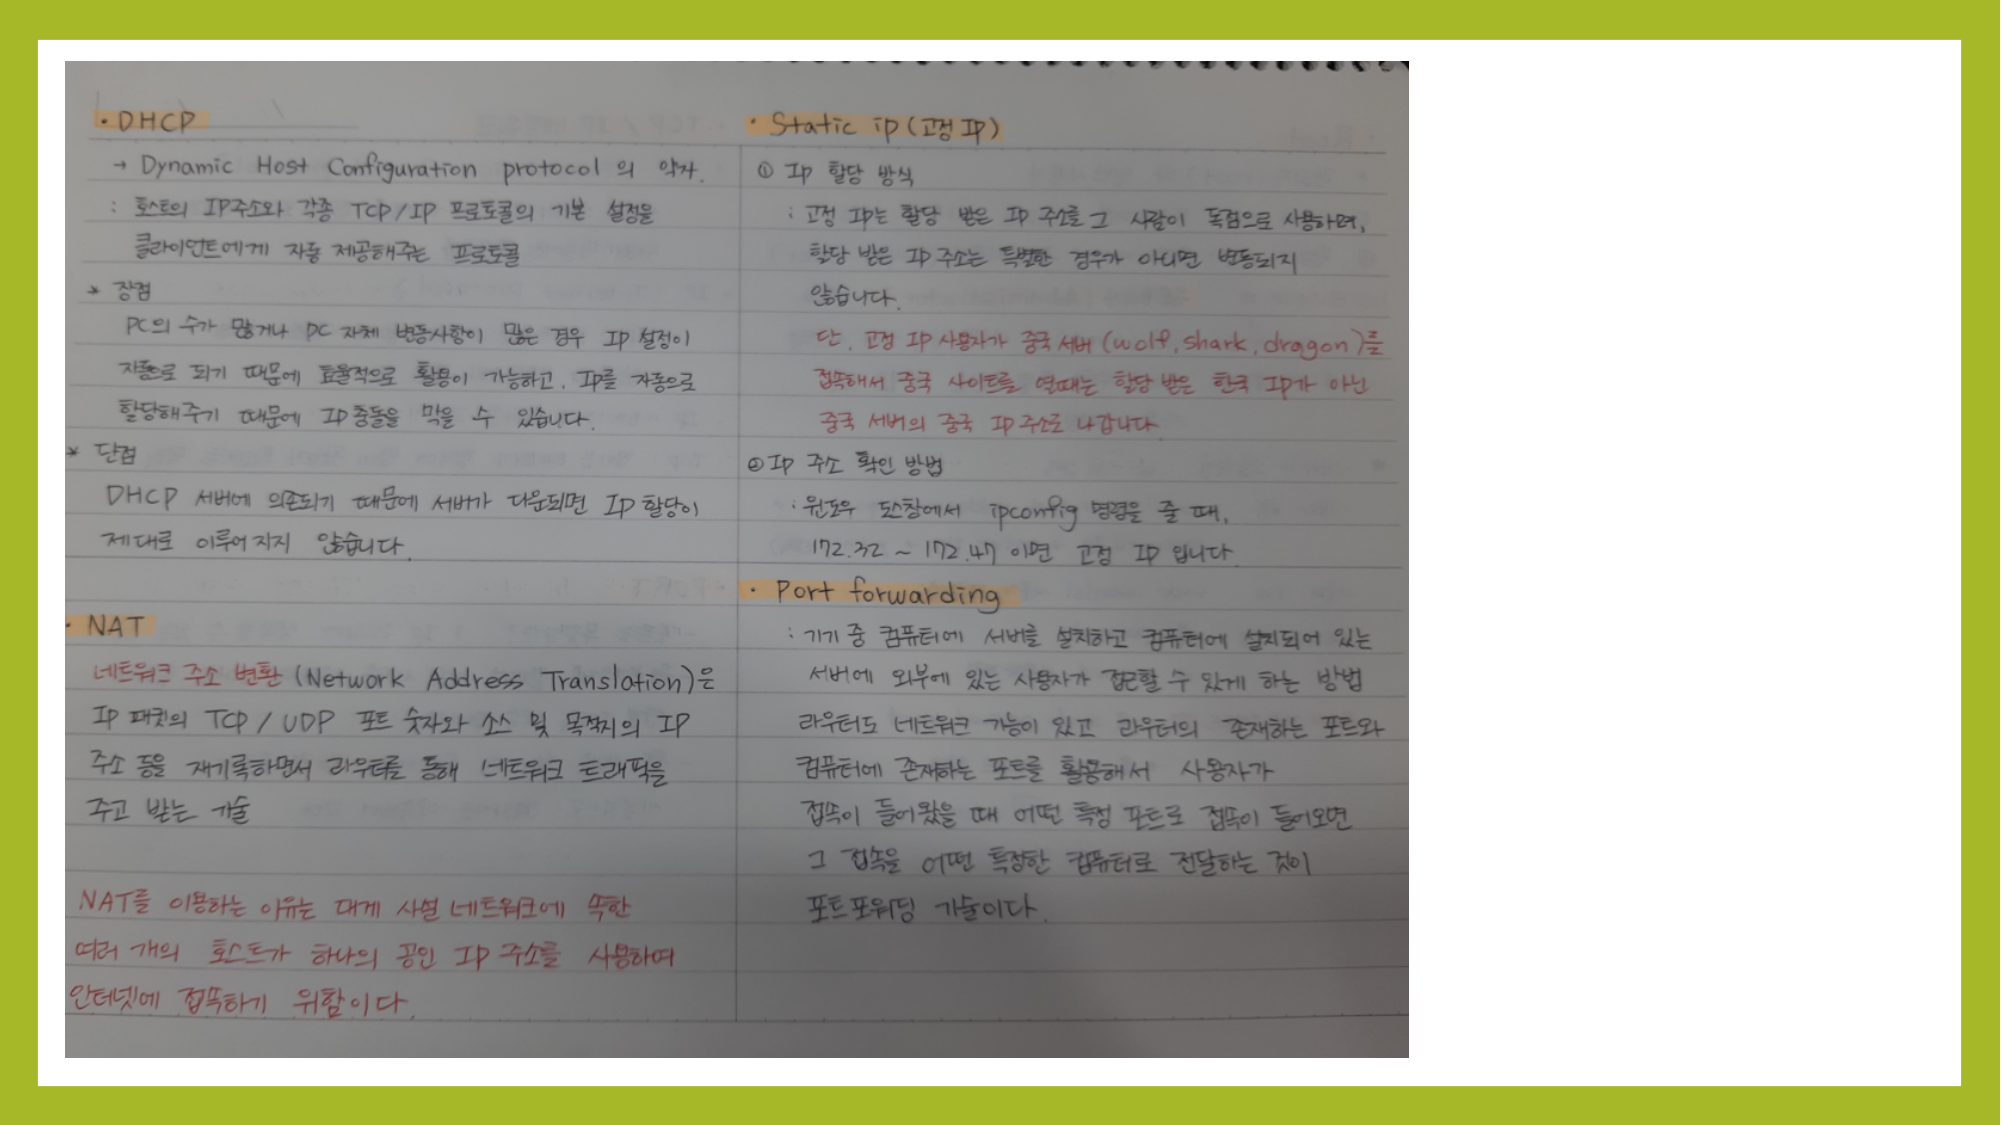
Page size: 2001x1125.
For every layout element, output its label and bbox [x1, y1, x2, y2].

picture [65, 61, 1409, 1059]
